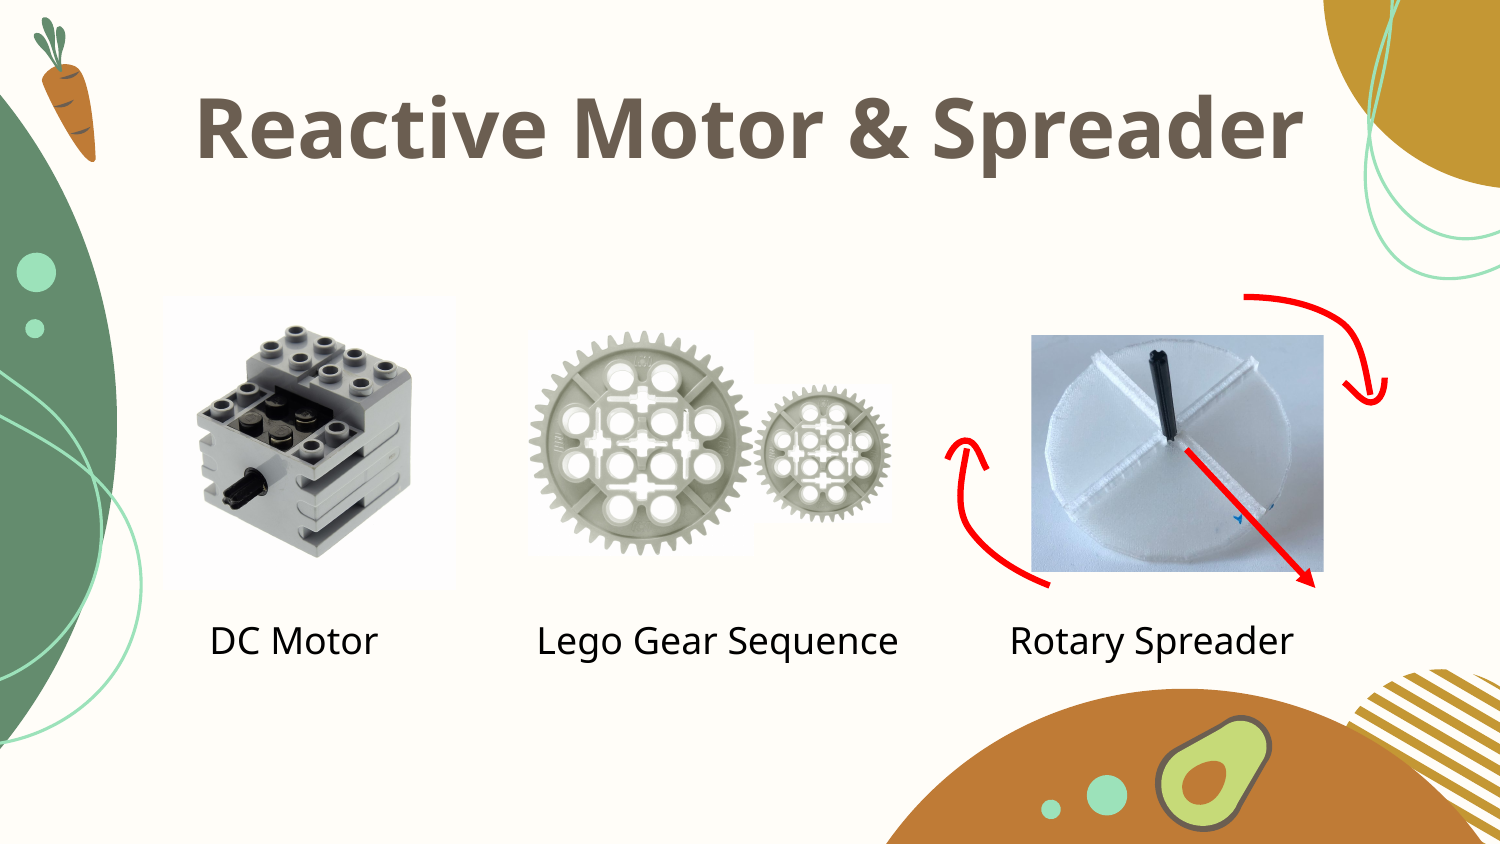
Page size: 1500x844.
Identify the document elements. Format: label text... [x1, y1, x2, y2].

text_box Rotary Spreader [994, 601, 1405, 677]
text_box [1344, 377, 1385, 403]
picture [1031, 335, 1324, 572]
picture [163, 296, 457, 590]
text_box [960, 464, 1030, 578]
title Reactive Motor & Spreader [116, 60, 1383, 155]
text_box Lego Gear Sequence [521, 601, 965, 677]
text_box [1034, 579, 1050, 586]
picture [528, 330, 892, 556]
text_box DC Motor [194, 601, 426, 677]
text_box [1243, 296, 1368, 381]
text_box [1186, 449, 1316, 589]
text_box [947, 440, 987, 470]
